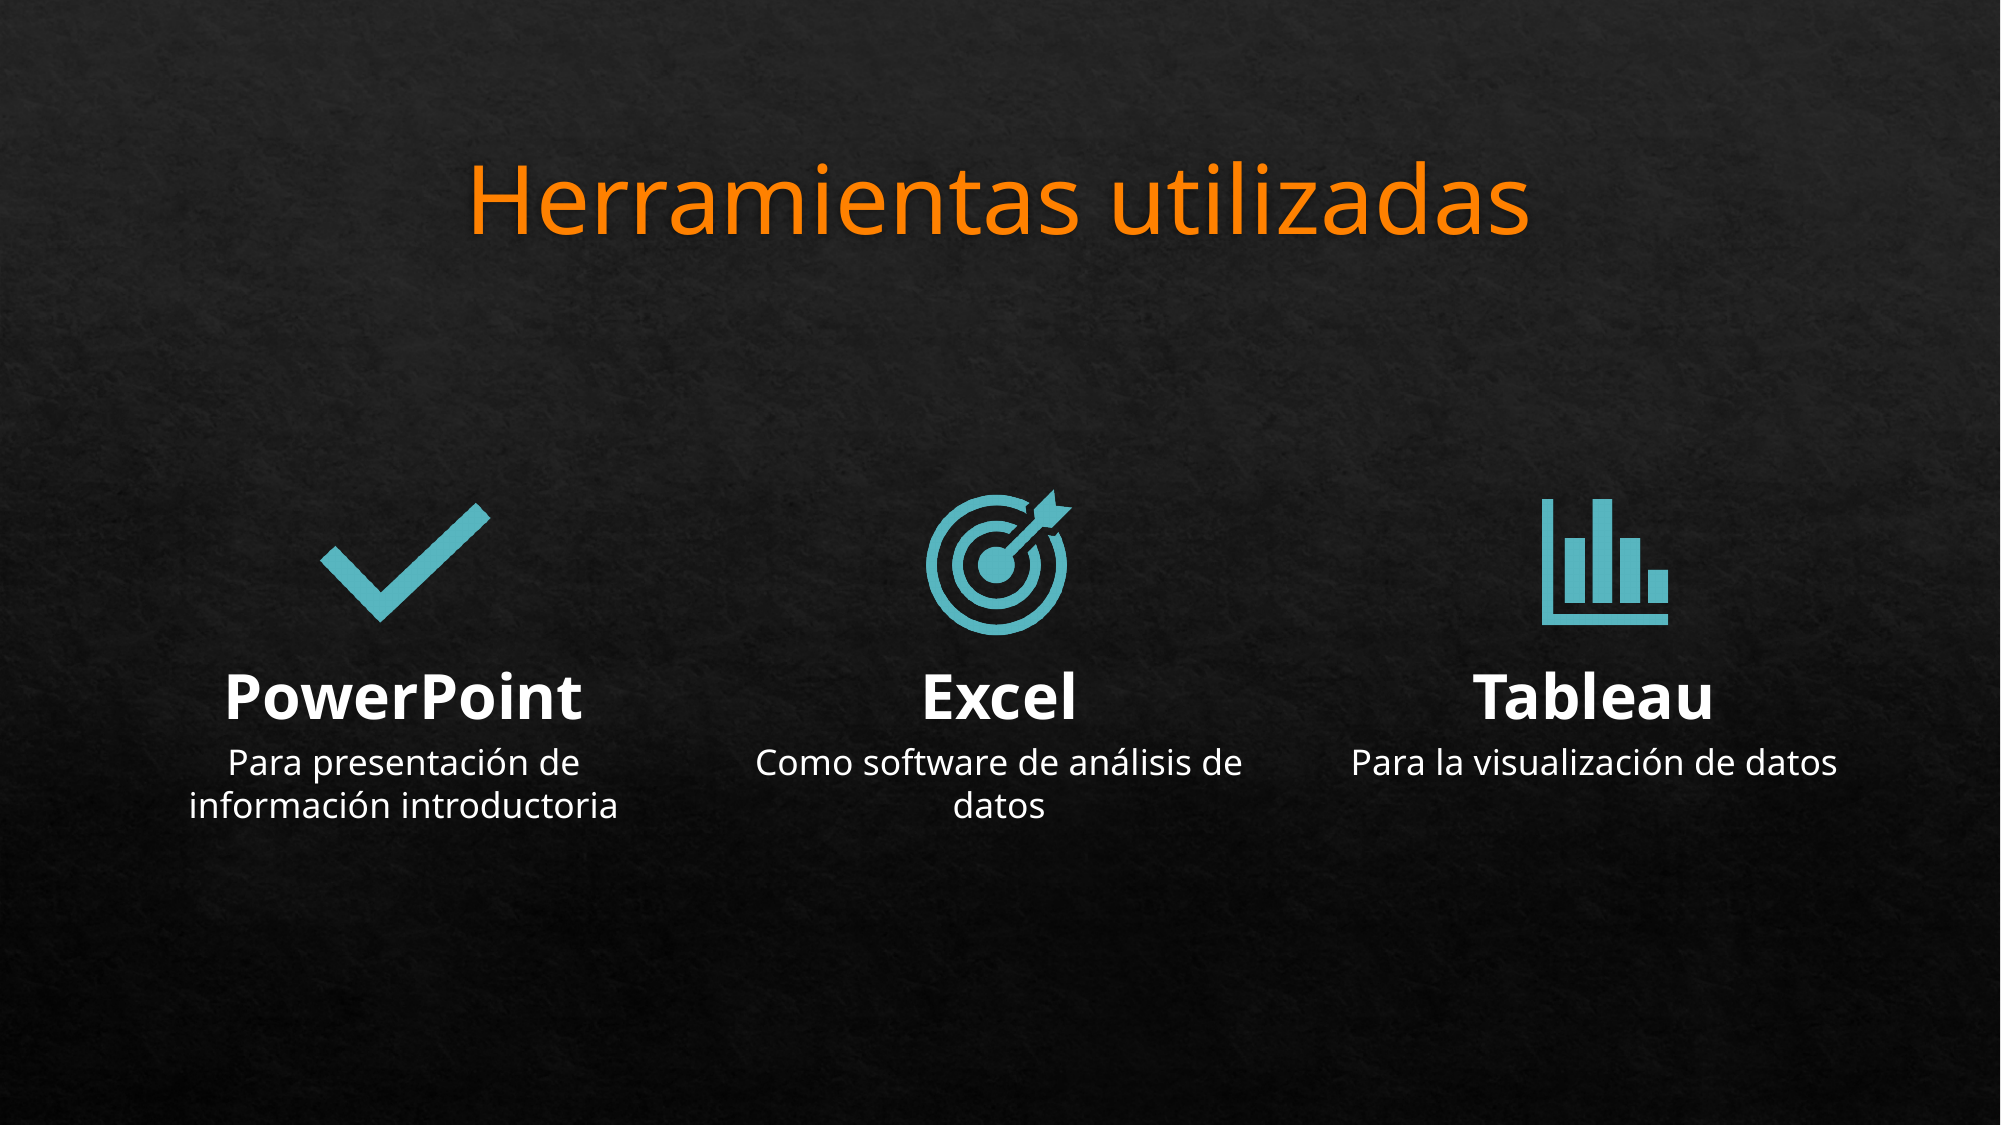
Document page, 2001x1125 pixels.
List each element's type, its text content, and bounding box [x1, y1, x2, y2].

title Herramientas utilizadas [149, 99, 1849, 307]
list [149, 340, 1849, 951]
